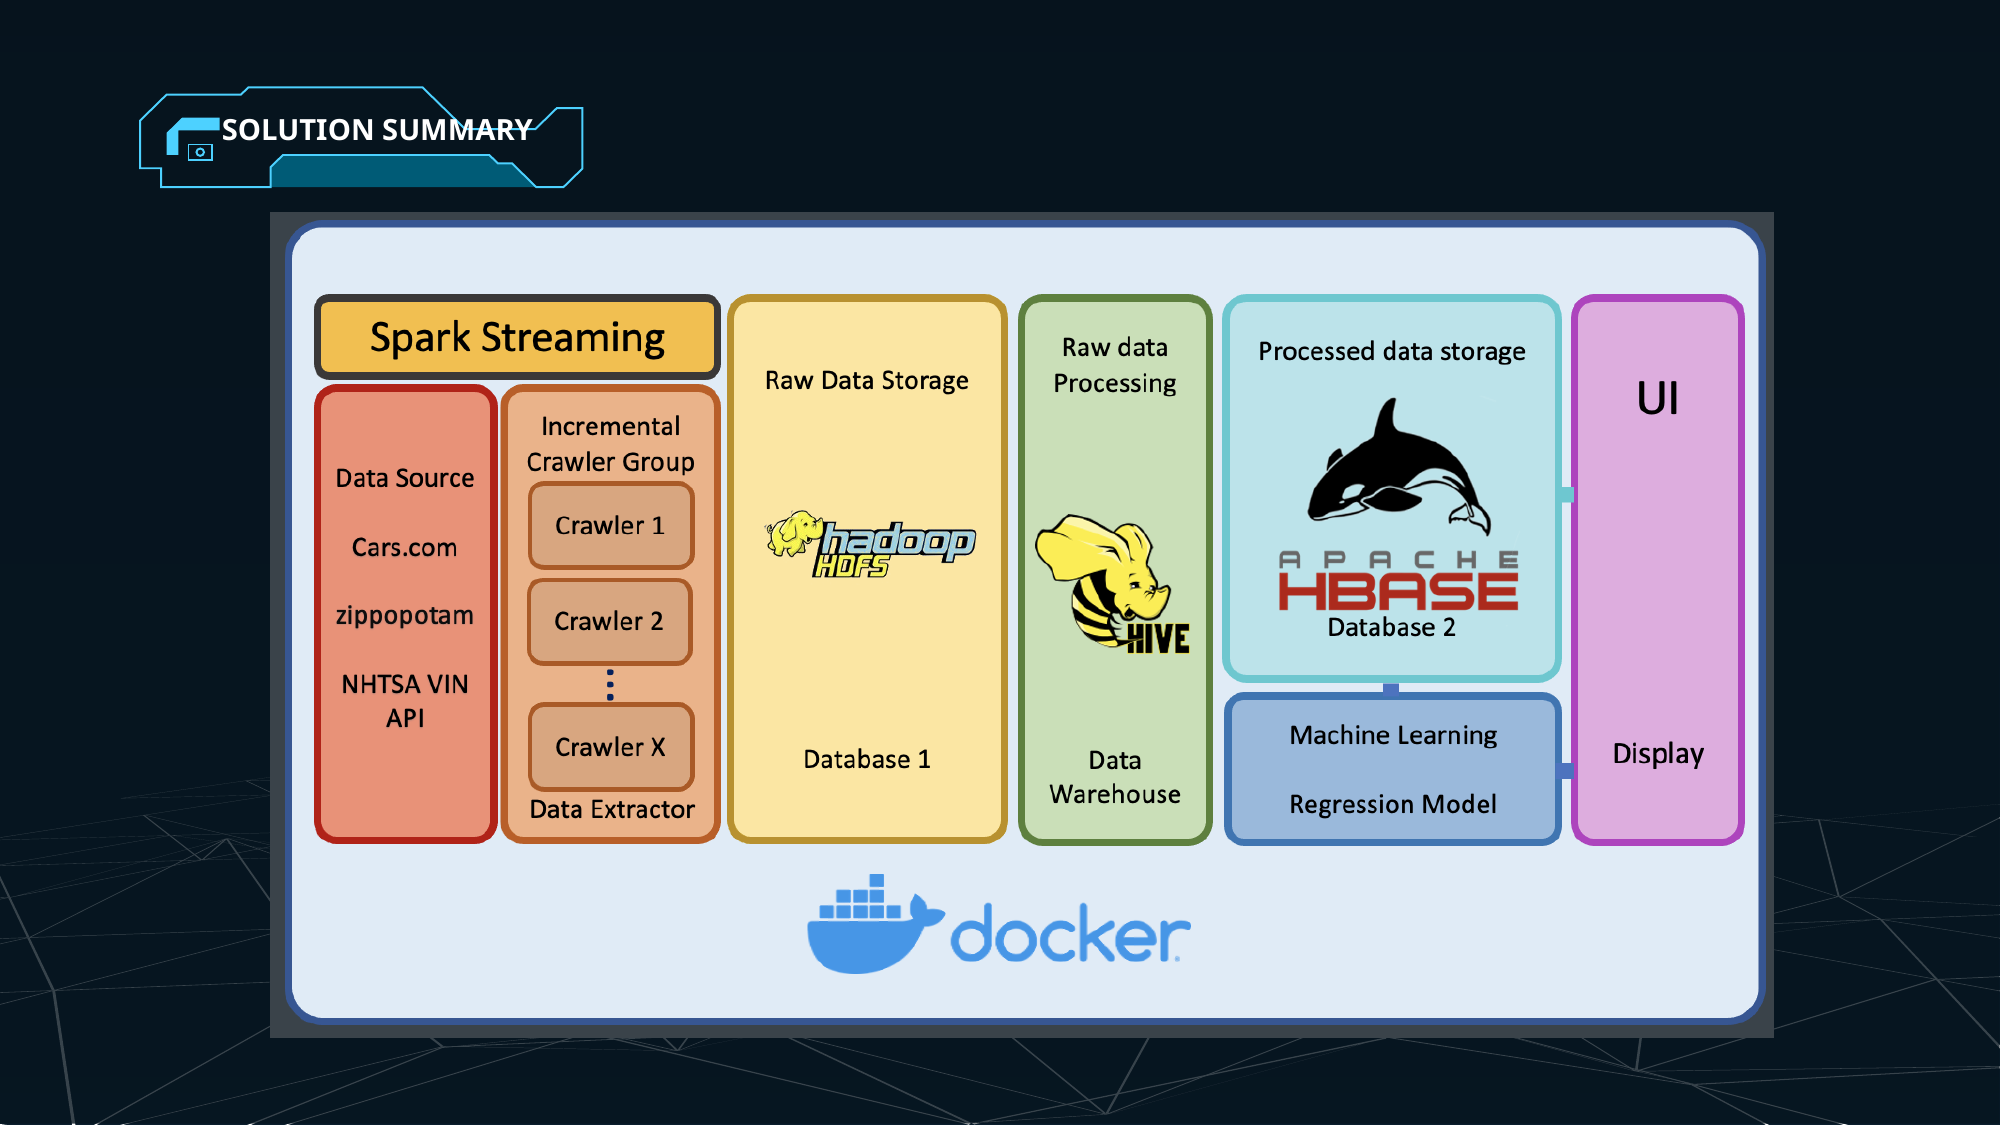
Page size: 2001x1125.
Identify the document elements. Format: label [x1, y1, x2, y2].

text_box [140, 87, 583, 188]
picture [270, 212, 1774, 1038]
